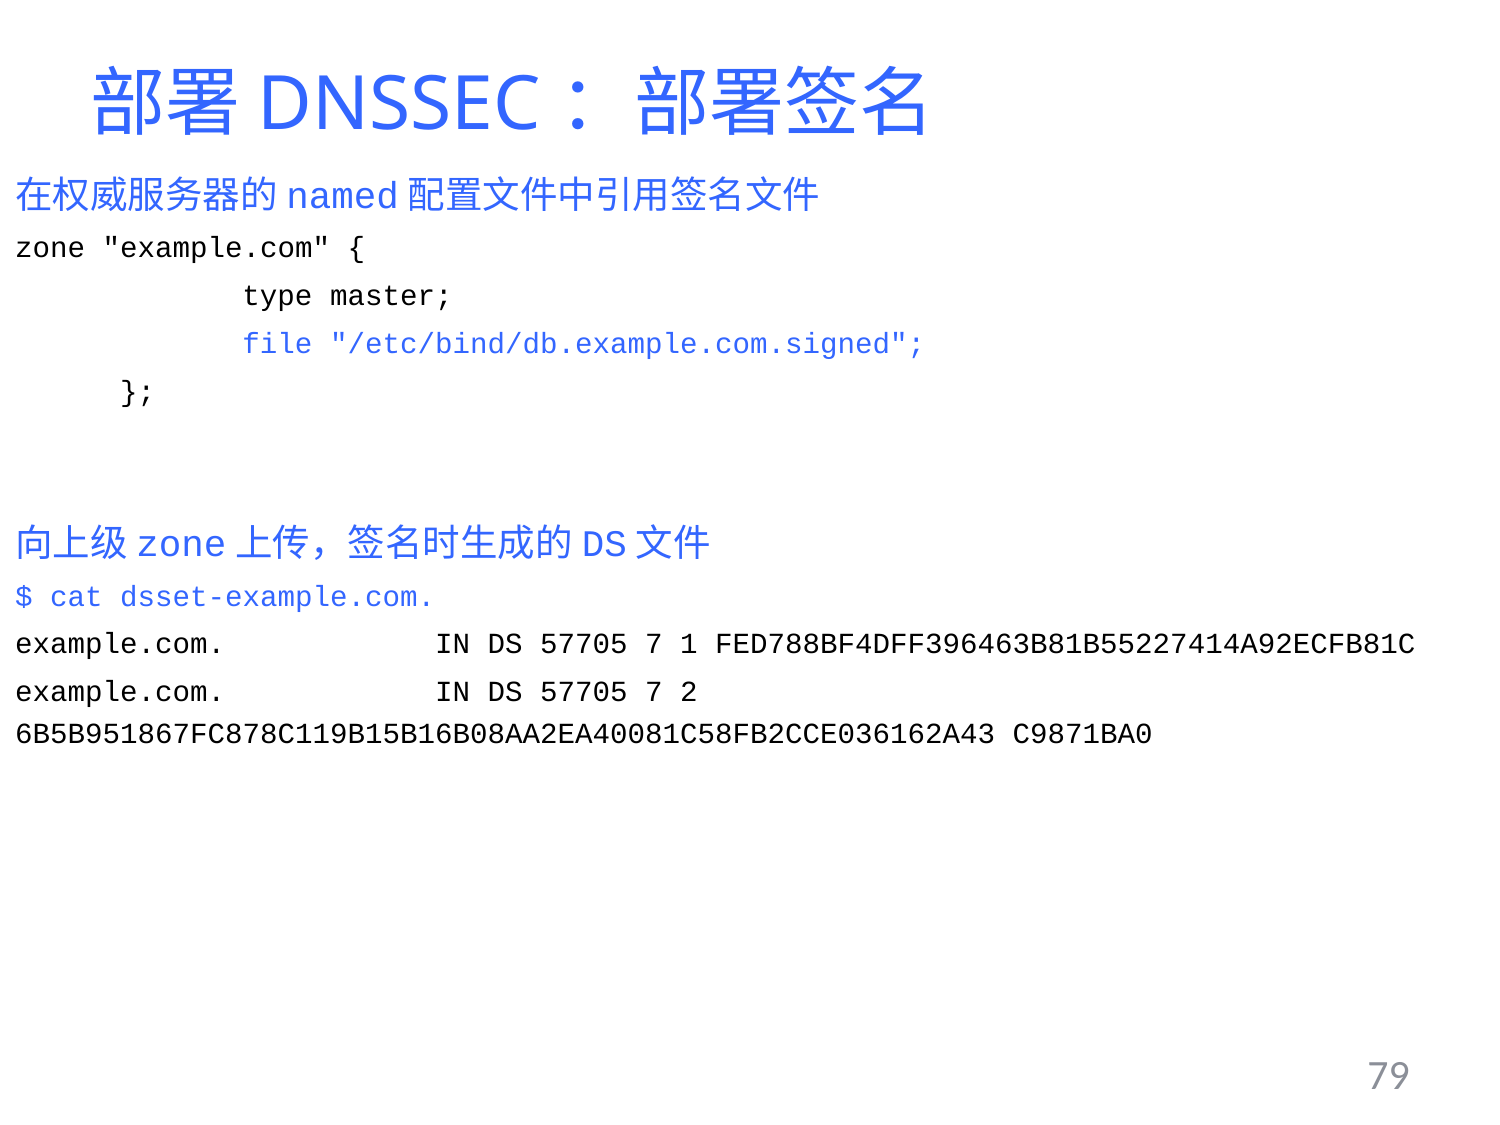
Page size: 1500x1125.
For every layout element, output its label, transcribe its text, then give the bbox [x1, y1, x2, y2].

slide_number 79 [1074, 1042, 1425, 1103]
title 部署DNSSEC：部署签名 [75, 6, 1425, 154]
list 在权威服务器的named配置文件中引用签名文件 zone "example.com" { type master; file "/etc/bind/db.example.com.signed"; }; 向上级zone上传，签名时生成的DS文件 $ cat dsset-example.com. example.com. IN DS 57705 7 1 FED788BF4DFF396463B81B55227414A92ECFB81C example.com. IN DS 57705 7 2 6B5B951867FC878C119B15B16B08AA2EA40081C58FB2CCE036162A43 C9871BA0 [0, 154, 1461, 1041]
